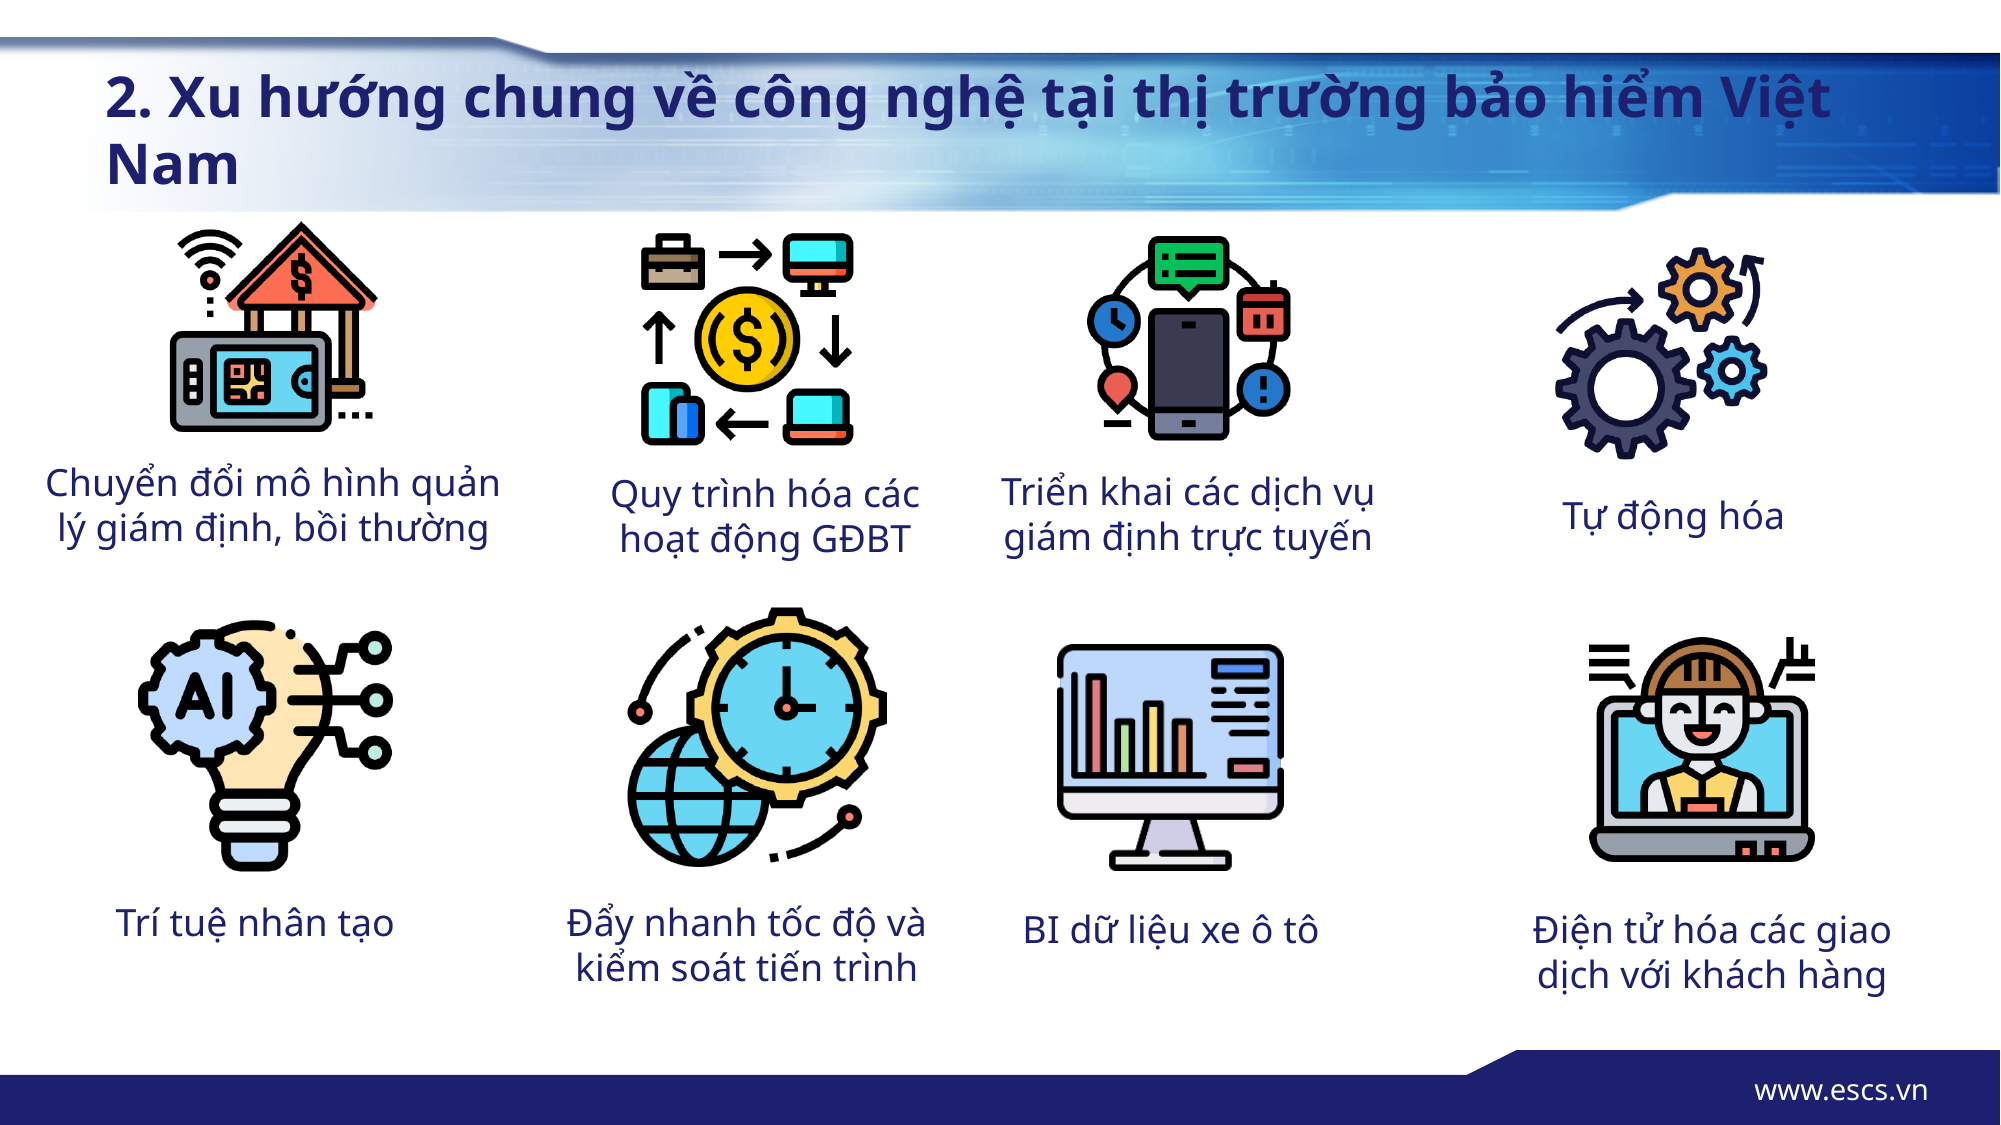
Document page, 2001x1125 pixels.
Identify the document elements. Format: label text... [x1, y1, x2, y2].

picture [1589, 637, 1815, 862]
text_box Đẩy nhanh tốc độ và kiểm soát tiến trình [549, 891, 945, 997]
text_box 2. Xu hướng chung về công nghệ tại thị trường bảo hiểm Việt Nam [90, 82, 1954, 175]
text_box Điện tử hóa các giao dịch với khách hàng [1498, 898, 1927, 1004]
picture [168, 221, 379, 433]
text_box Triển khai các dịch vụ giám định trực tuyến [974, 460, 1403, 566]
text_box Tự động hóa [1547, 484, 1800, 545]
text_box www.escs.vn [1683, 1051, 2000, 1125]
picture [634, 226, 860, 452]
text_box Trí tuệ nhân tạo [96, 891, 415, 952]
text_box Quy trình hóa các hoạt động GĐBT [585, 462, 945, 567]
picture [623, 603, 891, 871]
picture [138, 618, 393, 873]
text_box Chuyển đổi mô hình quản lý giám định, bồi thường [27, 451, 520, 557]
text_box BI dữ liệu xe ô tô [978, 898, 1364, 959]
picture [1057, 644, 1284, 871]
picture [1080, 229, 1297, 447]
picture [0, 37, 2000, 213]
picture [1547, 240, 1774, 466]
